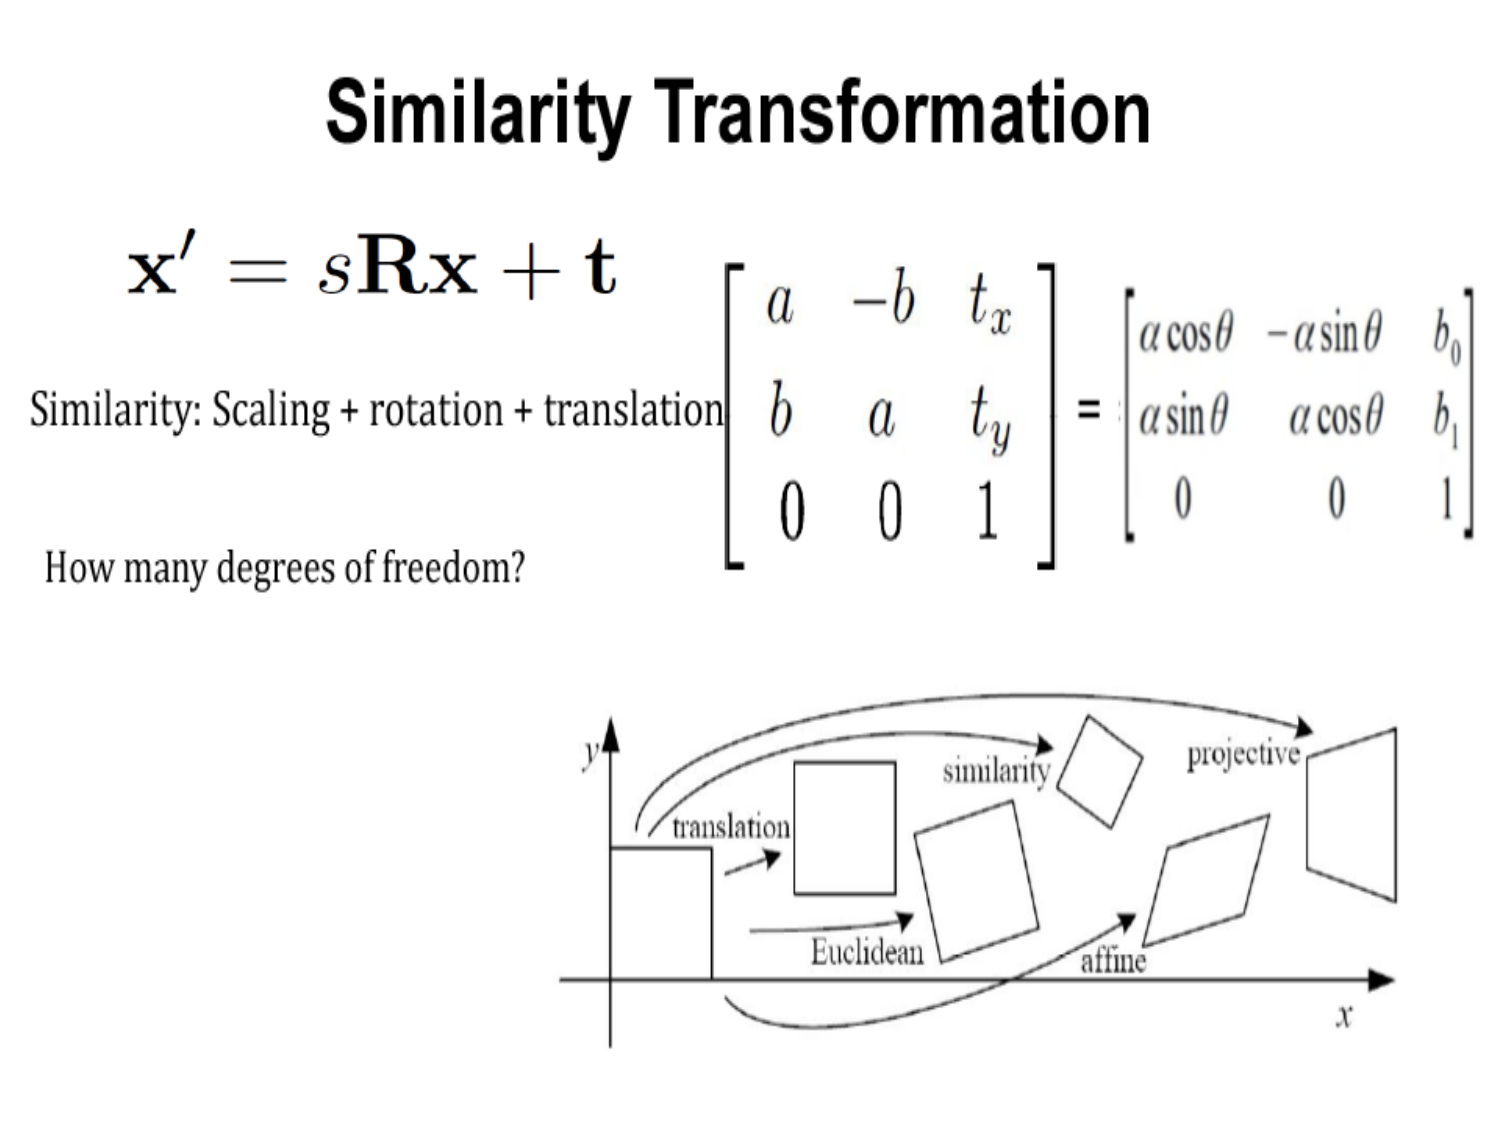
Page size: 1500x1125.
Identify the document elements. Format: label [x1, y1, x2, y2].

picture [16, 37, 1483, 1063]
